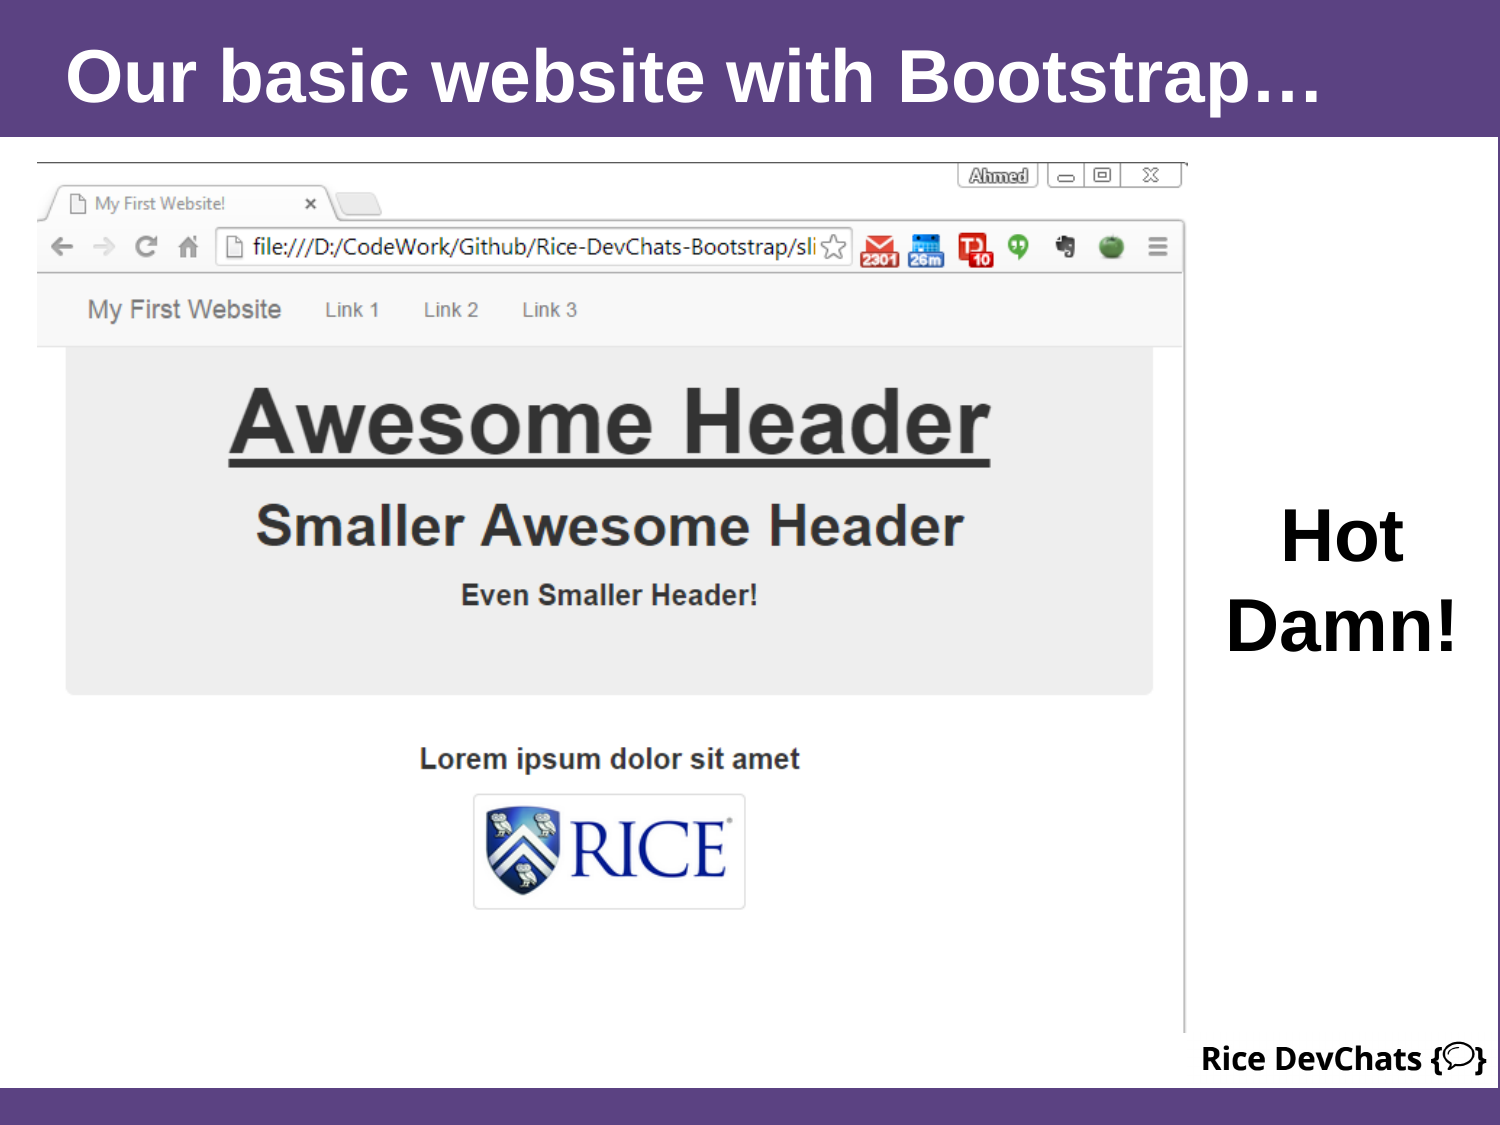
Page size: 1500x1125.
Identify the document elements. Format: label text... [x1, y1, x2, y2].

text_box Hot Damn! [1210, 479, 1475, 674]
title Our basic website with Bootstrap… [50, 20, 1400, 125]
picture [37, 162, 1498, 1084]
text_box [0, 135, 1500, 1090]
